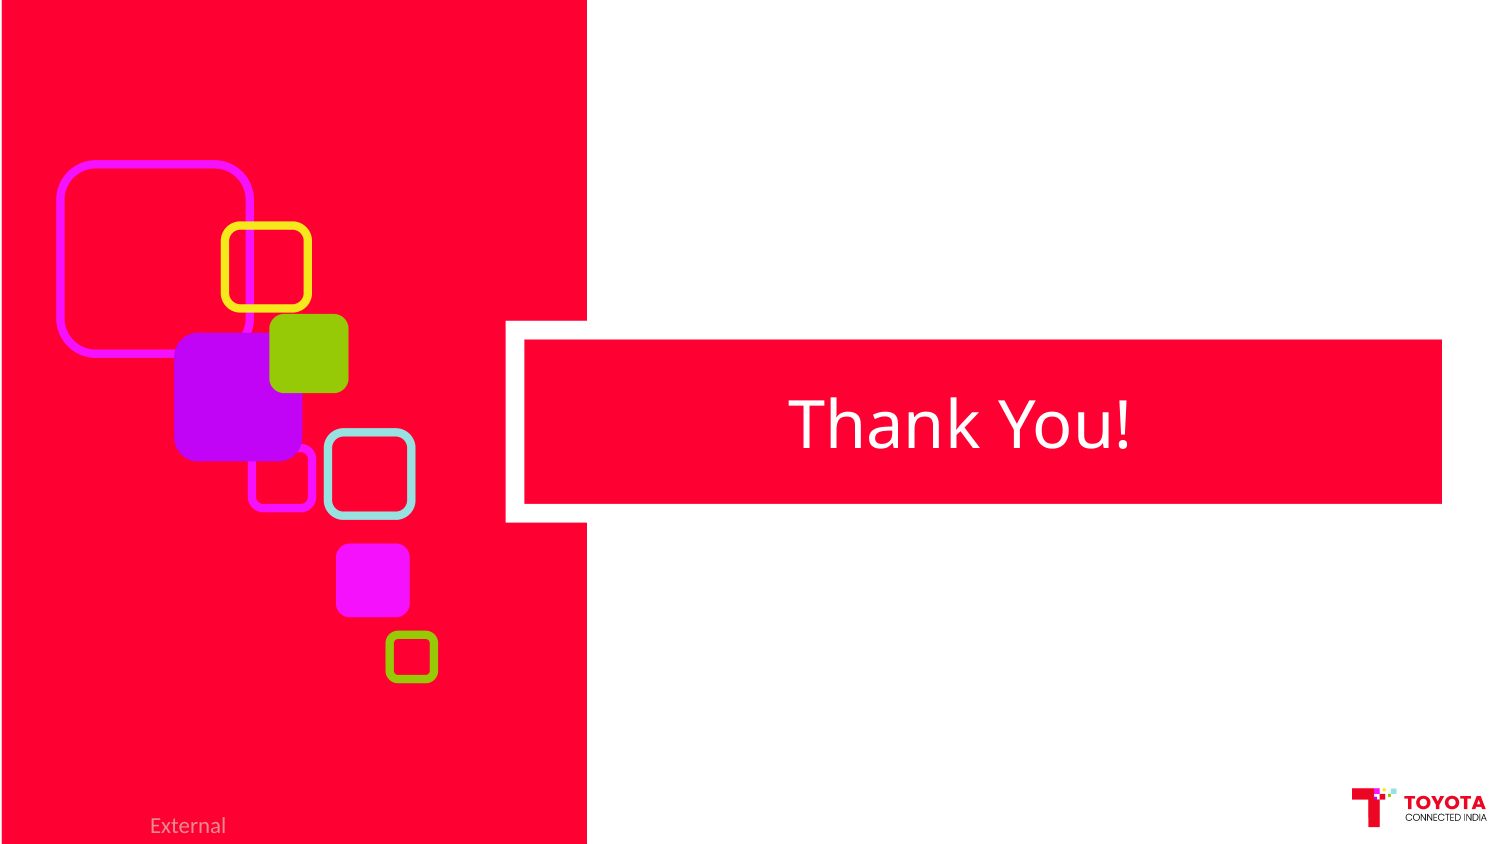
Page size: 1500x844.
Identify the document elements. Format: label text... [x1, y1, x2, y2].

picture [0, 0, 1500, 844]
footer External [16, 802, 361, 844]
text_box Thank You! [773, 374, 1199, 470]
